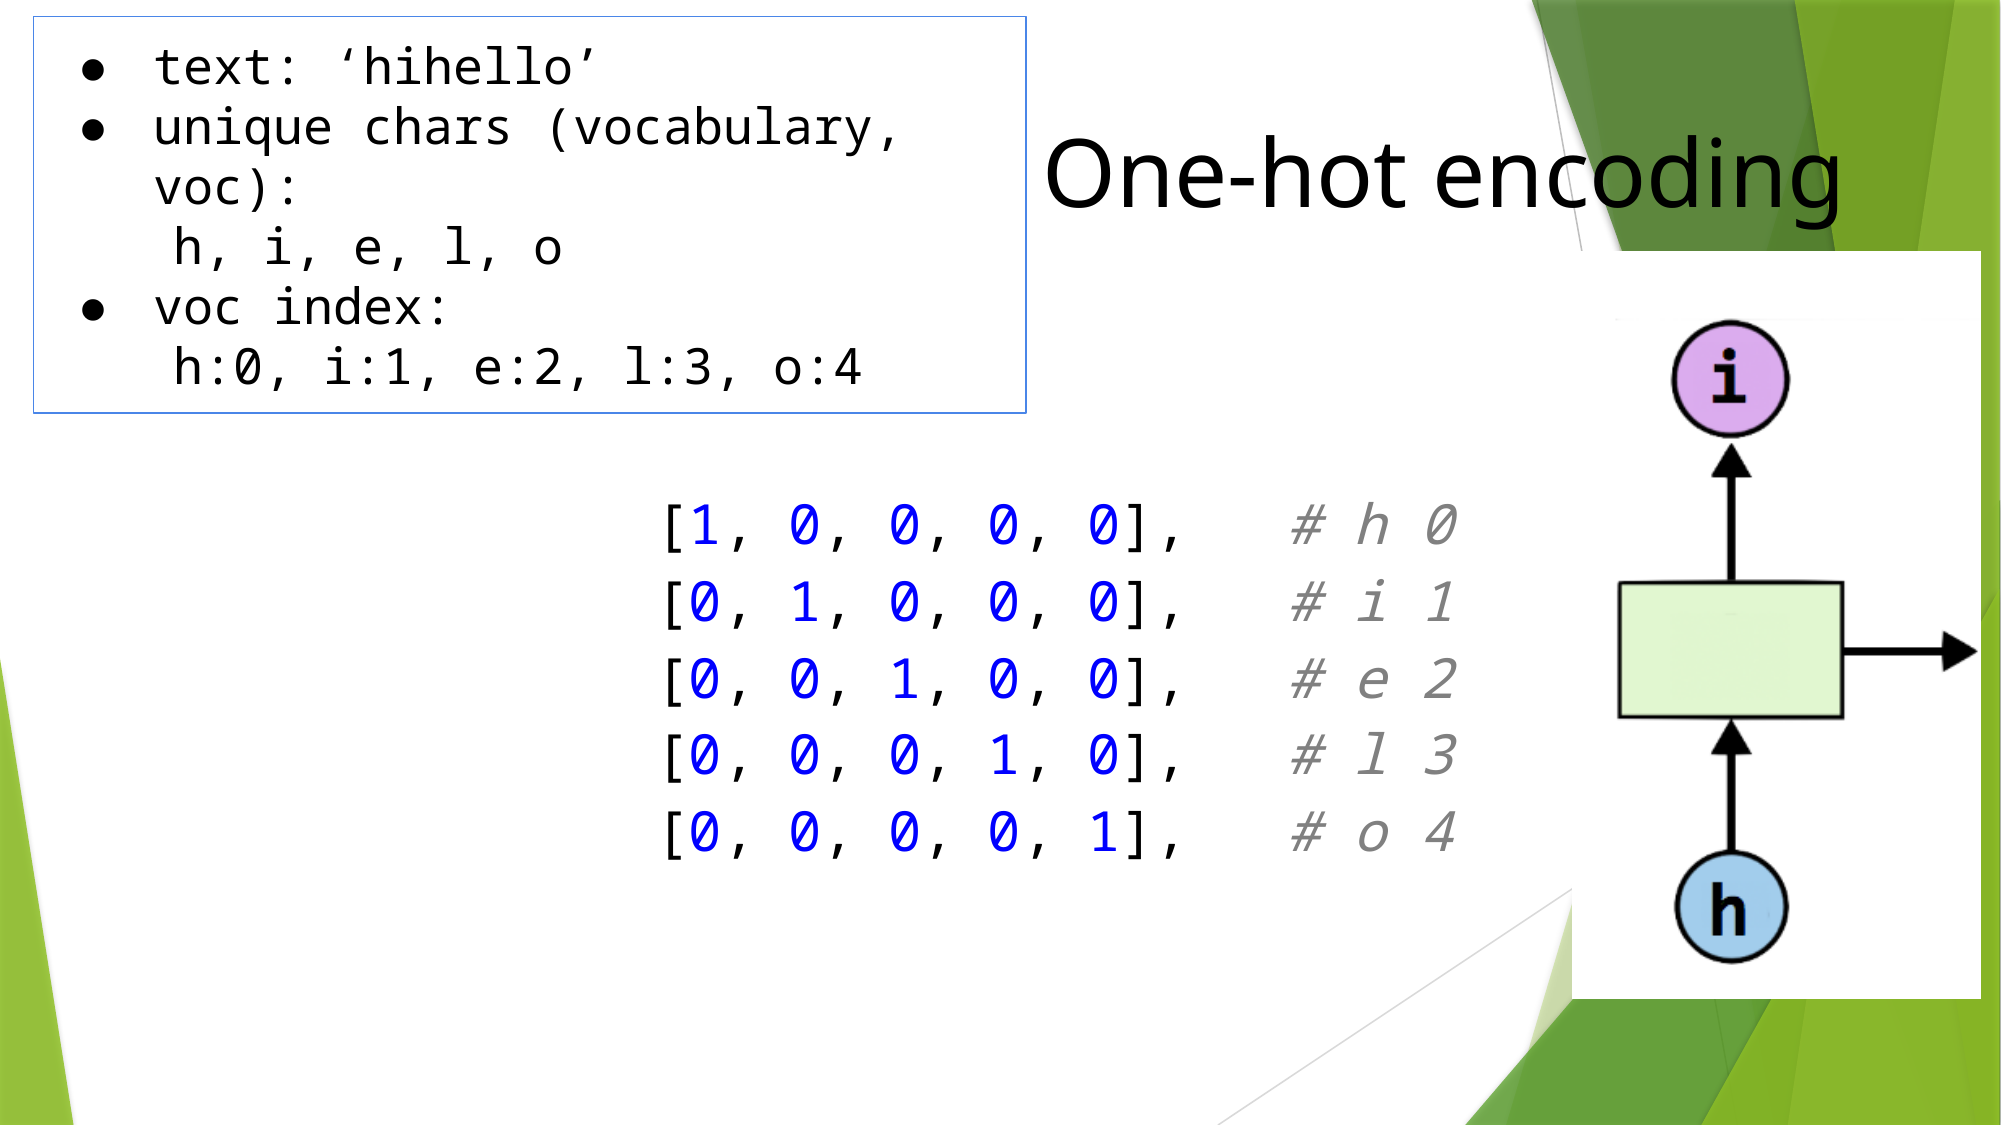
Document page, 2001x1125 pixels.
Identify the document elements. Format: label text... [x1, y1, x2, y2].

text_box text: ‘hihello’ unique chars (vocabulary, voc): h, i, e, l, o voc index: h:0, i:1, e:2, l:3, o:4 [33, 16, 1026, 414]
picture [1572, 250, 1982, 1000]
text_box [1, 0, 0, 0, 0], # h 0 [0, 1, 0, 0, 0], # i 1 [0, 0, 1, 0, 0], # e 2 [0, 0, 0, 1, 0], # l 3 [0, 0, 0, 0, 1], # o 4 [170, 342, 1534, 999]
title One-hot encoding [1026, 29, 2000, 311]
